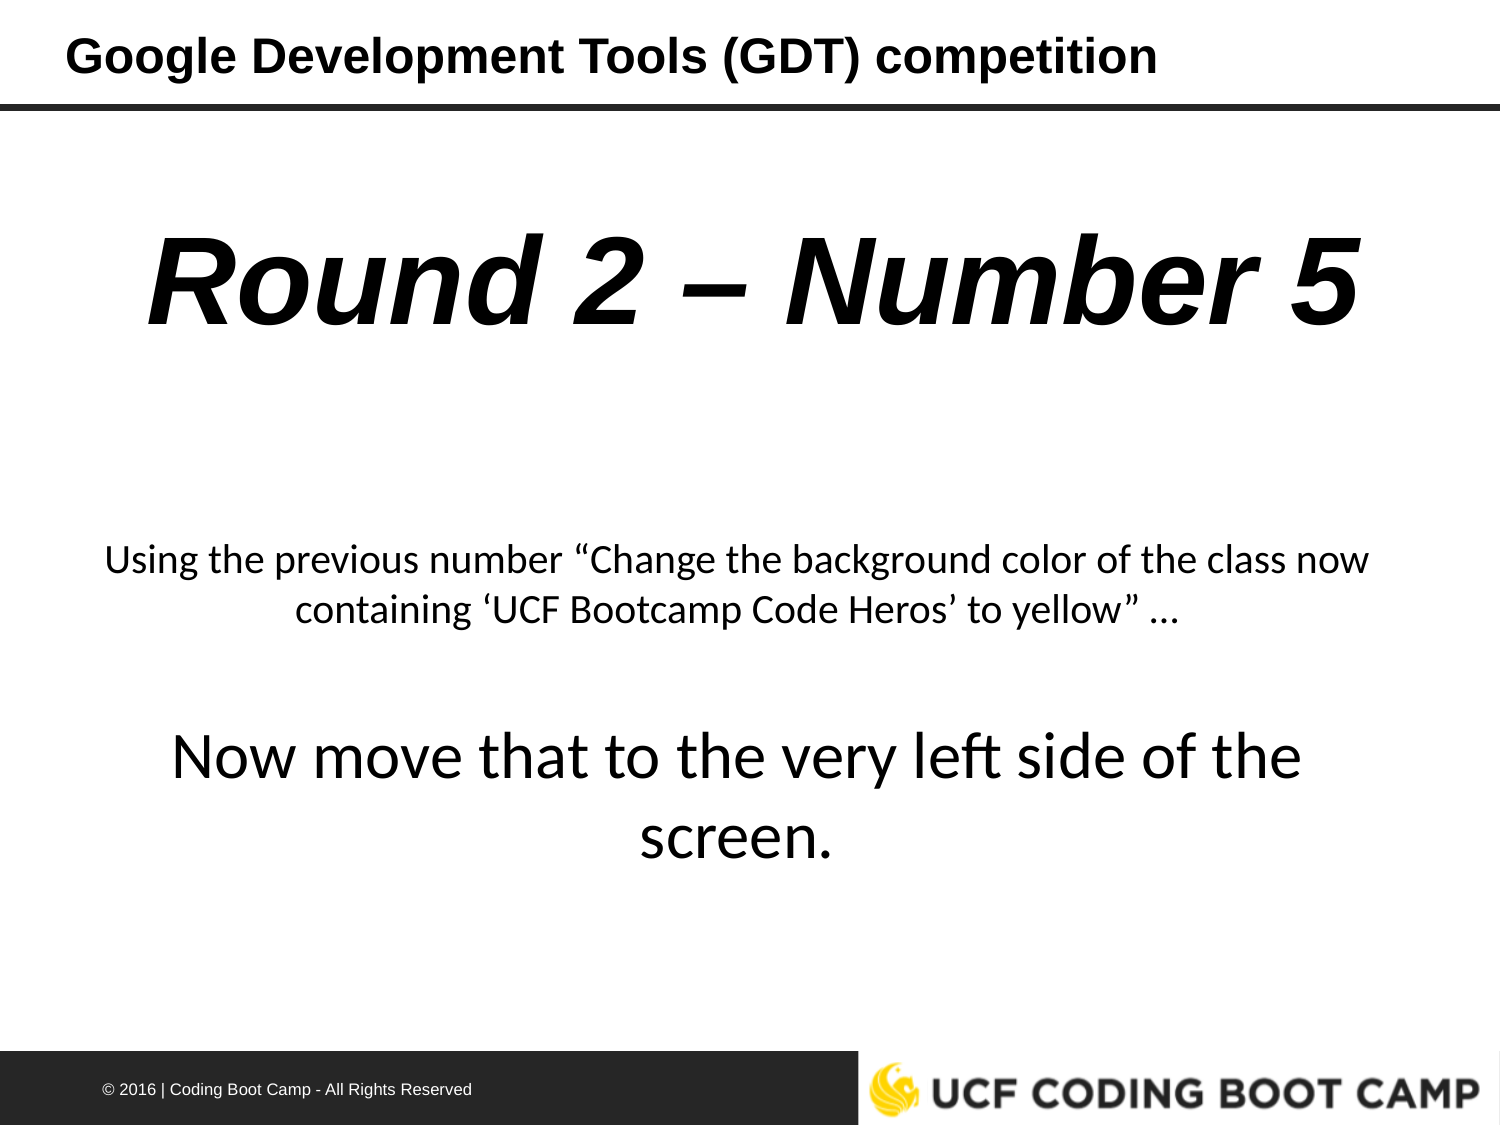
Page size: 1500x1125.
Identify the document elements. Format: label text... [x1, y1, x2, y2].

picture [858, 1051, 1500, 1125]
title Google Development Tools (GDT) competition [50, 0, 1425, 108]
text_box Round 2 – Number 5 [53, 149, 1454, 400]
text_box Using the previous number “Change the background color of the class now containing ‘UCF Bootcamp Code Heros’ to yellow” … Now move that to the very left side of the screen. [81, 524, 1394, 880]
